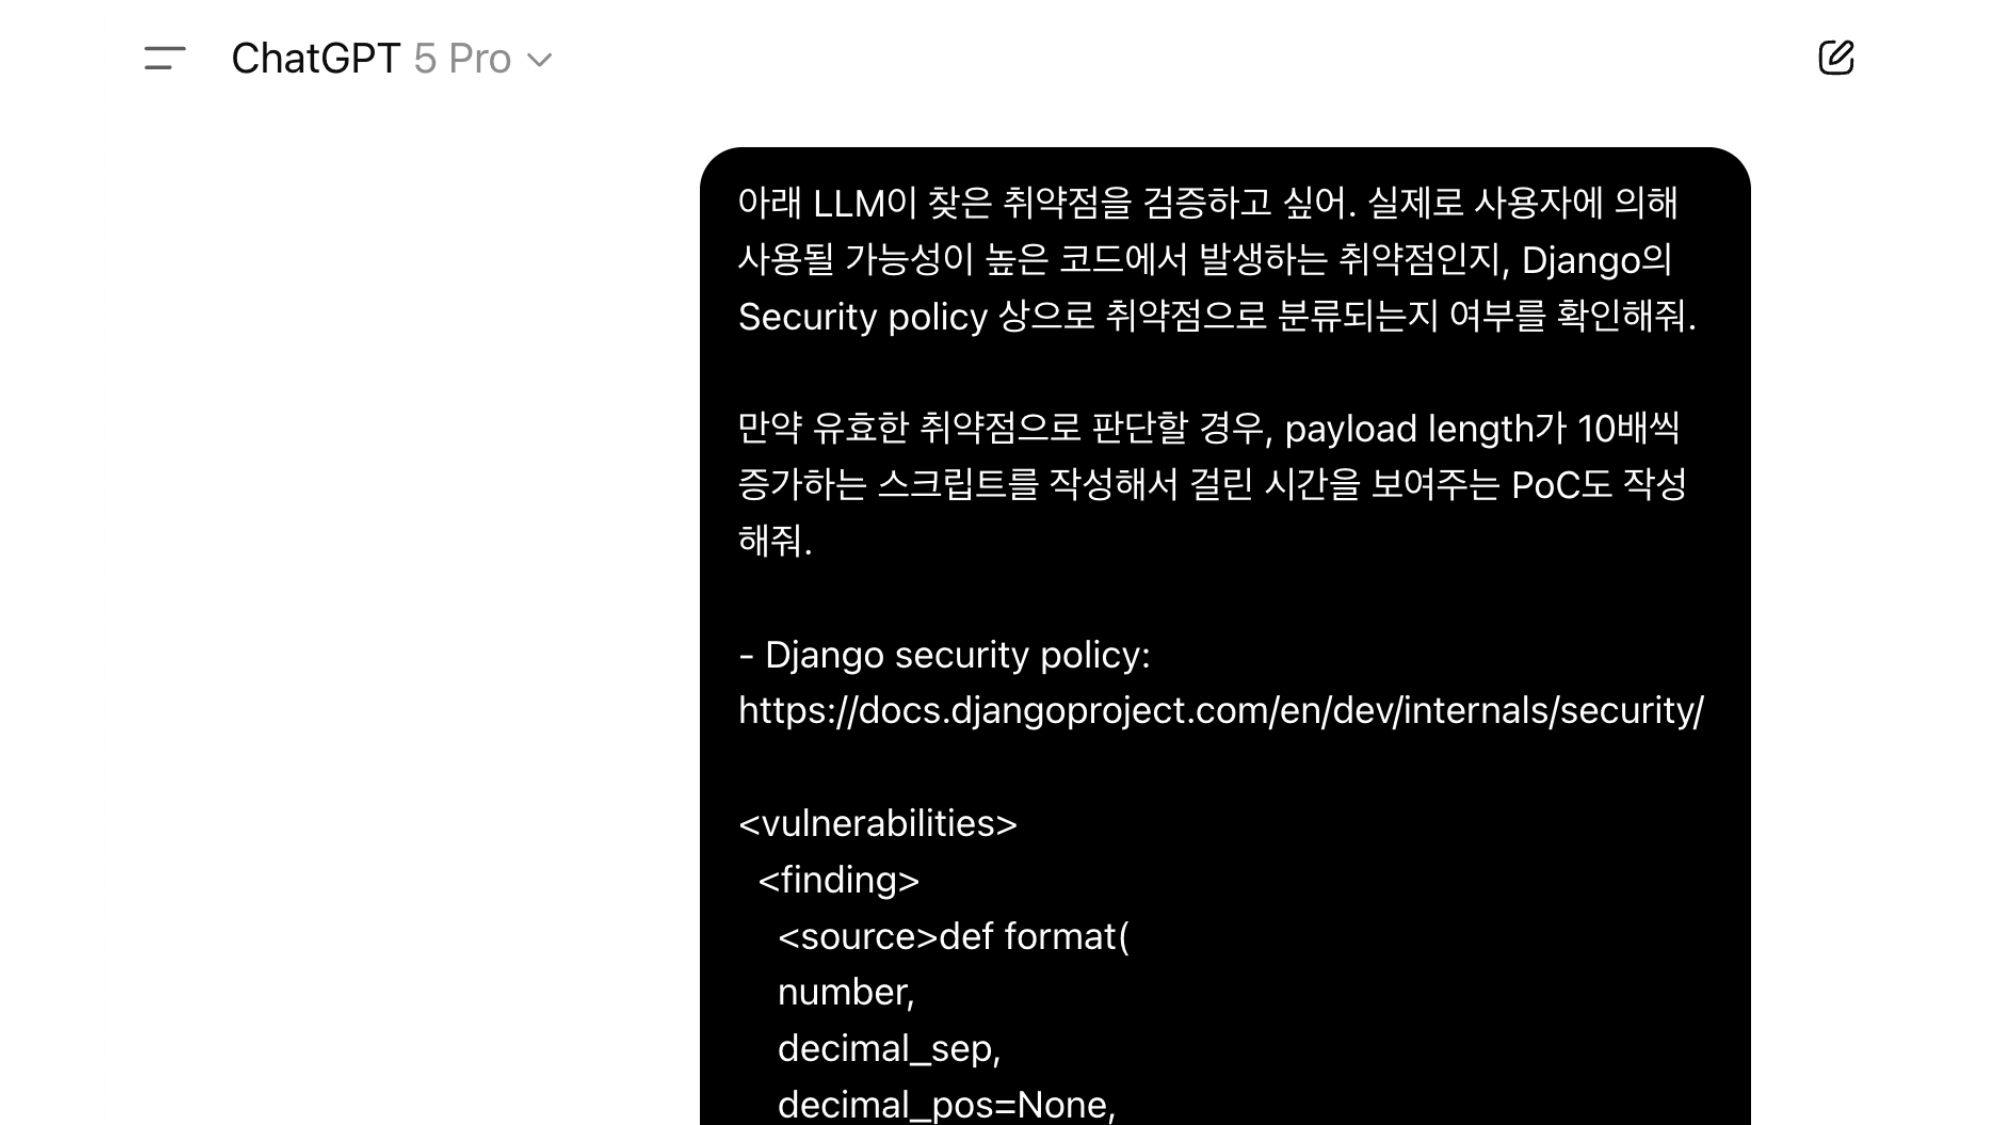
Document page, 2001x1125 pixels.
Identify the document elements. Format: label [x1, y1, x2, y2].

picture [104, 0, 1896, 1125]
